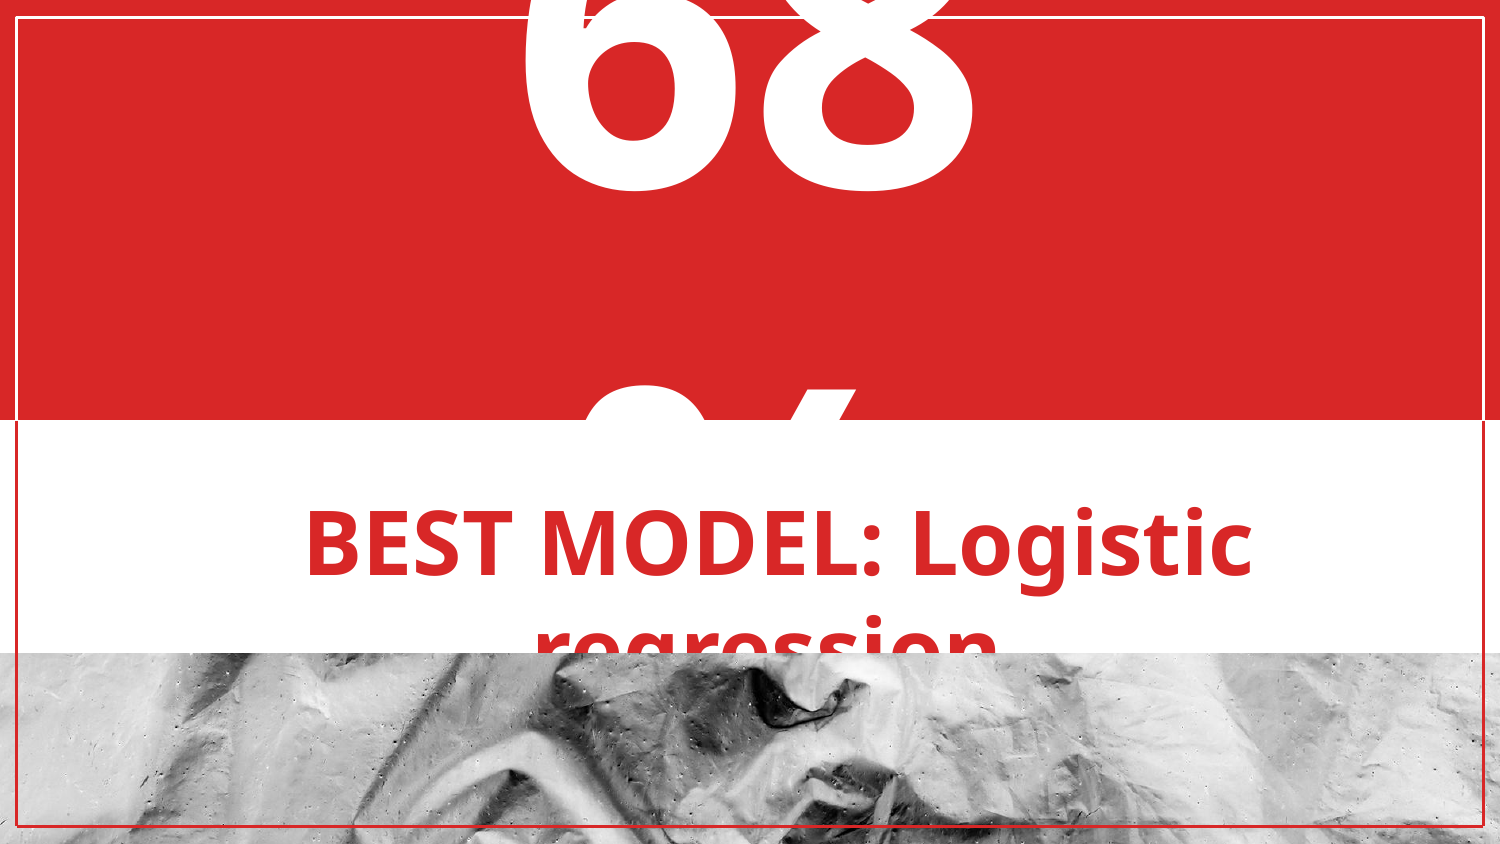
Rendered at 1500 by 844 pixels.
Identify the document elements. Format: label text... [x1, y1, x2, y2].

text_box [16, 420, 1484, 827]
picture [0, 652, 1500, 844]
title 68% [338, 118, 1162, 419]
